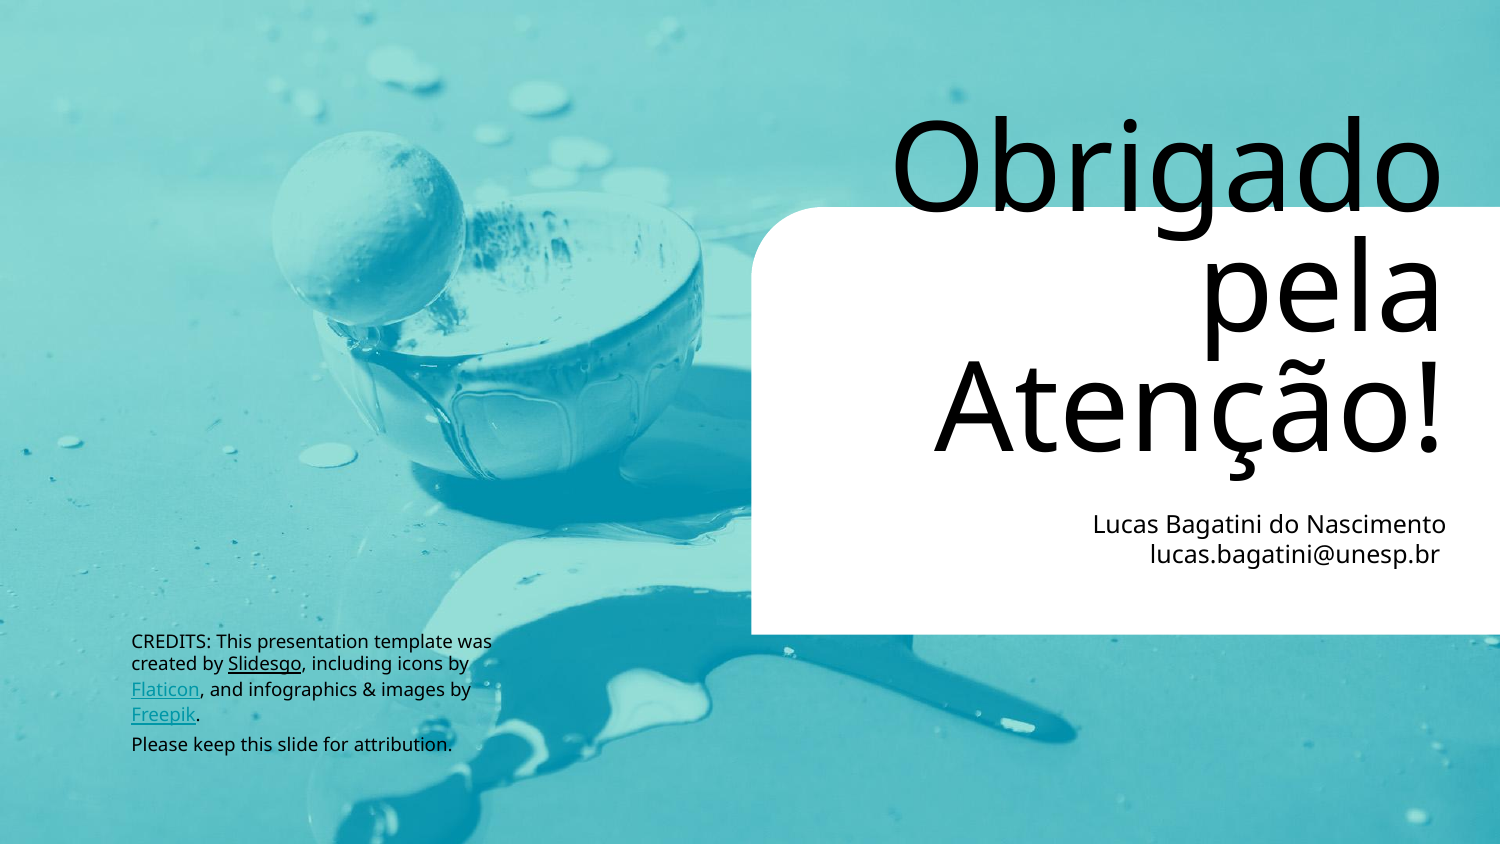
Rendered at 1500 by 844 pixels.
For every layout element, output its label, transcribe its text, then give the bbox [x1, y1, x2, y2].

picture [0, 0, 1500, 844]
text_box Please keep this slide for attribution. [116, 732, 515, 756]
title Obrigado pela Atenção! [734, 104, 1463, 491]
text_box [751, 206, 1500, 635]
subtitle Lucas Bagatini do Nascimento lucas.bagatini@unesp.br [947, 493, 1463, 609]
